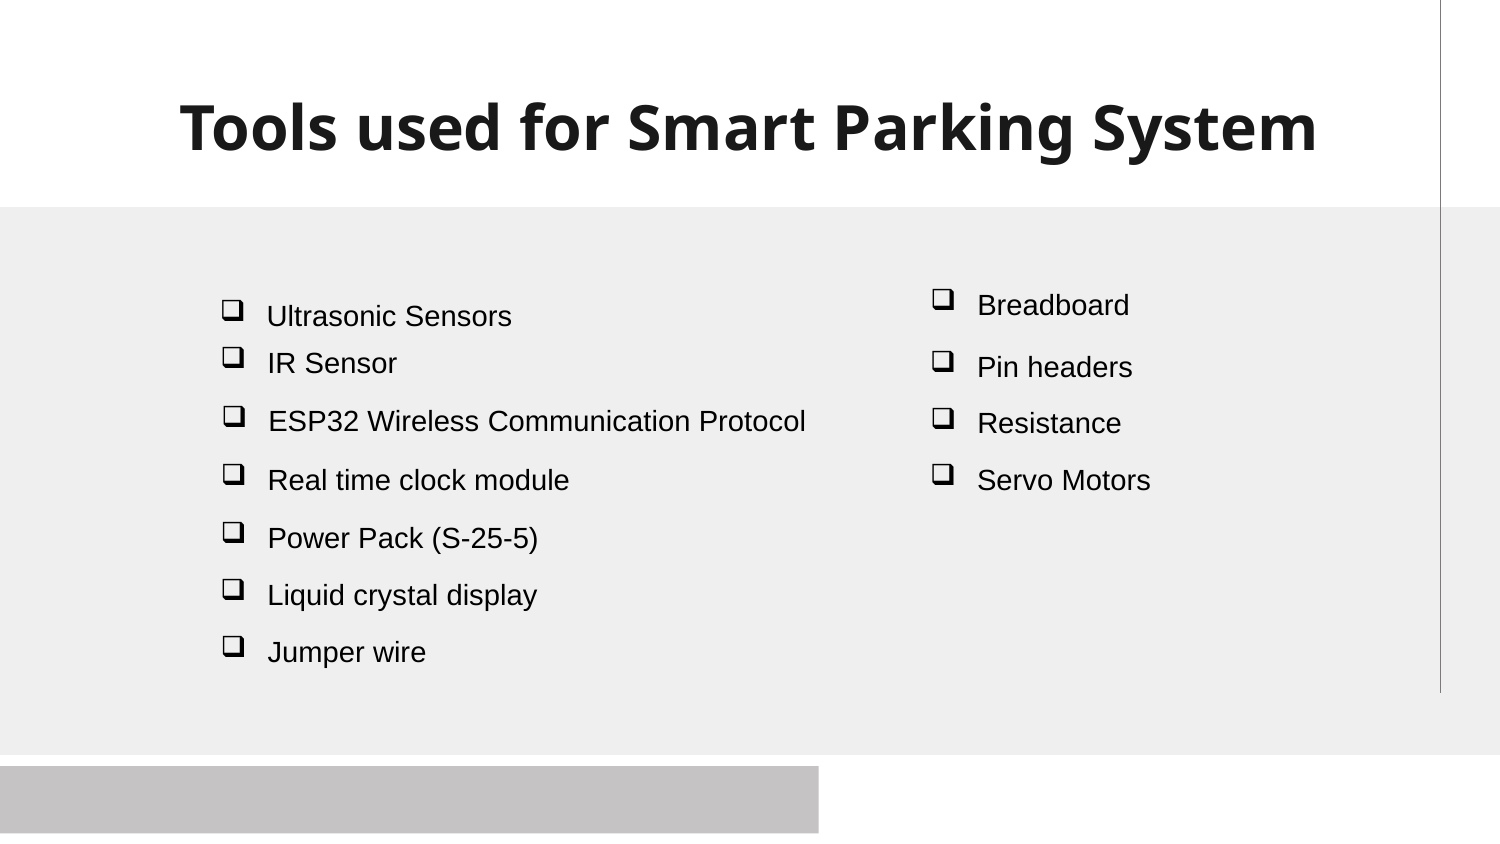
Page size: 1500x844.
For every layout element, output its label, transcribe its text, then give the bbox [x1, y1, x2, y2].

text_box Servo Motors [915, 453, 1167, 504]
text_box IR Sensor [205, 337, 413, 387]
text_box Ultrasonic Sensors [204, 290, 604, 340]
text_box Liquid crystal display [205, 568, 554, 619]
text_box Power Pack (S-25-5) [205, 511, 563, 562]
text_box Jumper wire [205, 626, 442, 676]
title Tools used for Smart Parking System [0, 72, 1500, 167]
text_box ESP32 Wireless Communication Protocol [206, 395, 822, 445]
text_box Real time clock module [205, 453, 586, 504]
text_box Pin headers [915, 340, 1149, 391]
text_box Breadboard [915, 279, 1145, 329]
text_box Resistance [915, 397, 1138, 447]
